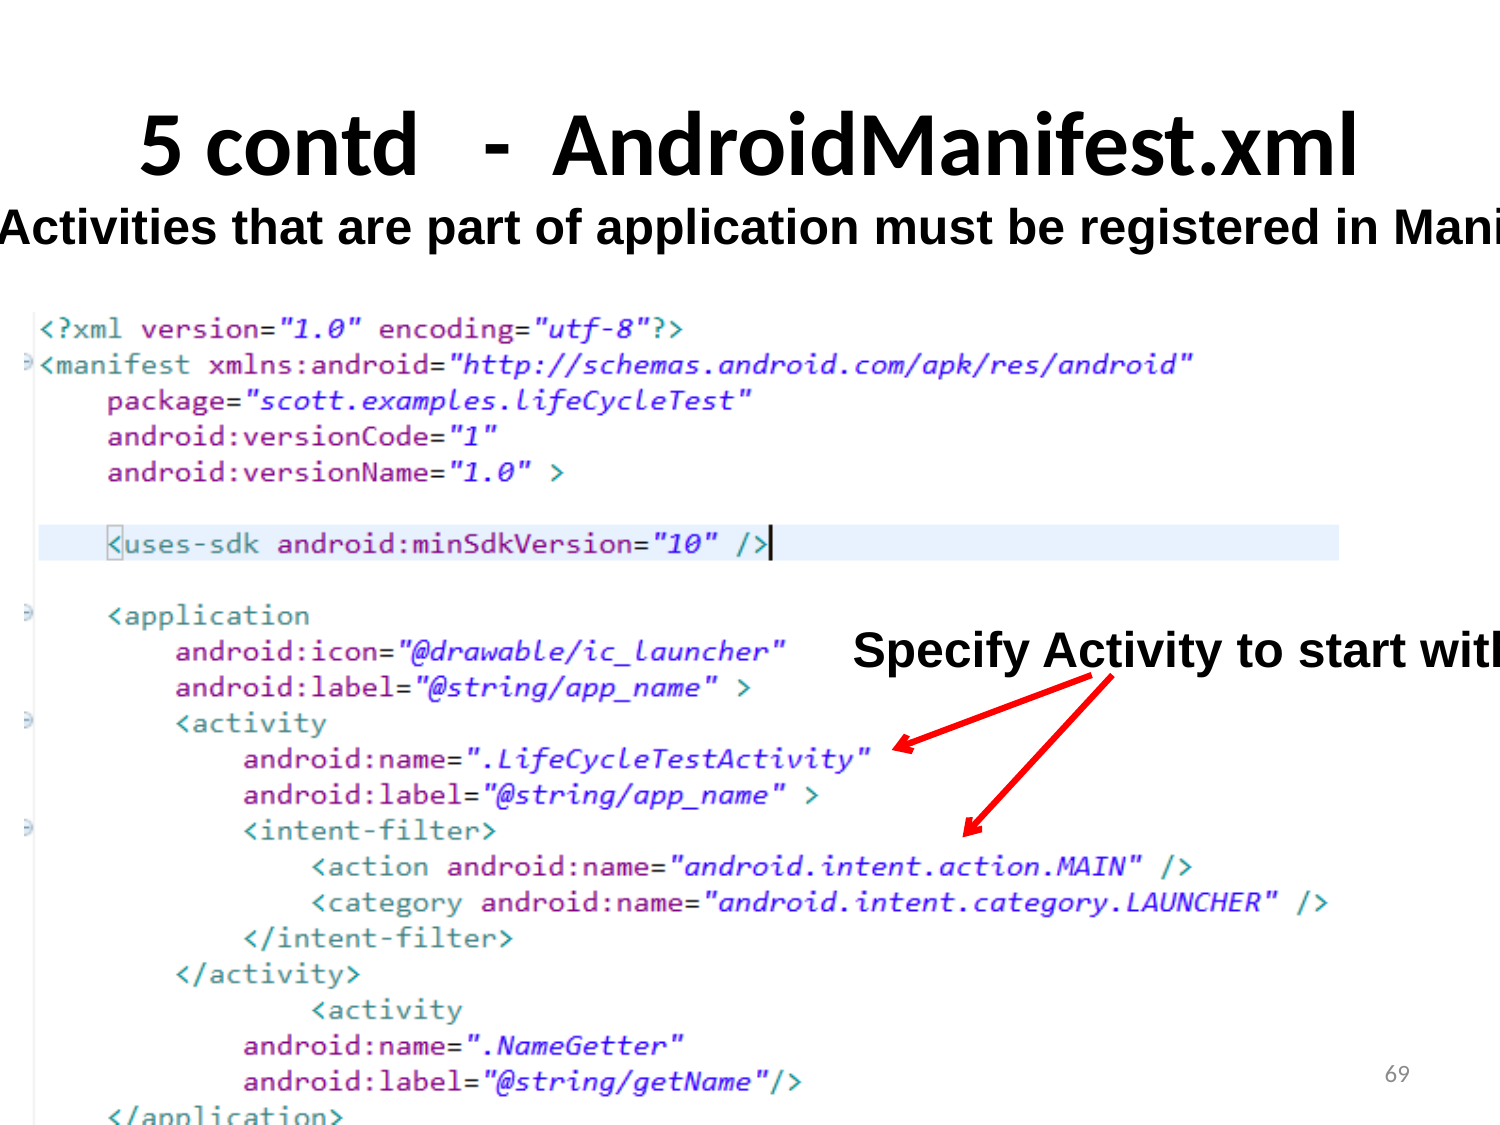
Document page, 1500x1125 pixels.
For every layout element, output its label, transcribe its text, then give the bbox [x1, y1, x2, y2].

text_box Specify Activity to start with [1343, 609, 1500, 685]
picture [24, 312, 1340, 1125]
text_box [891, 674, 961, 751]
slide_number 69 [1343, 1042, 1425, 1103]
text_box All Activities that are part of application must be registered in Manifest [0, 186, 1500, 262]
title 5 contd - AndroidManifest.xml [74, 44, 1426, 186]
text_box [962, 674, 1113, 838]
